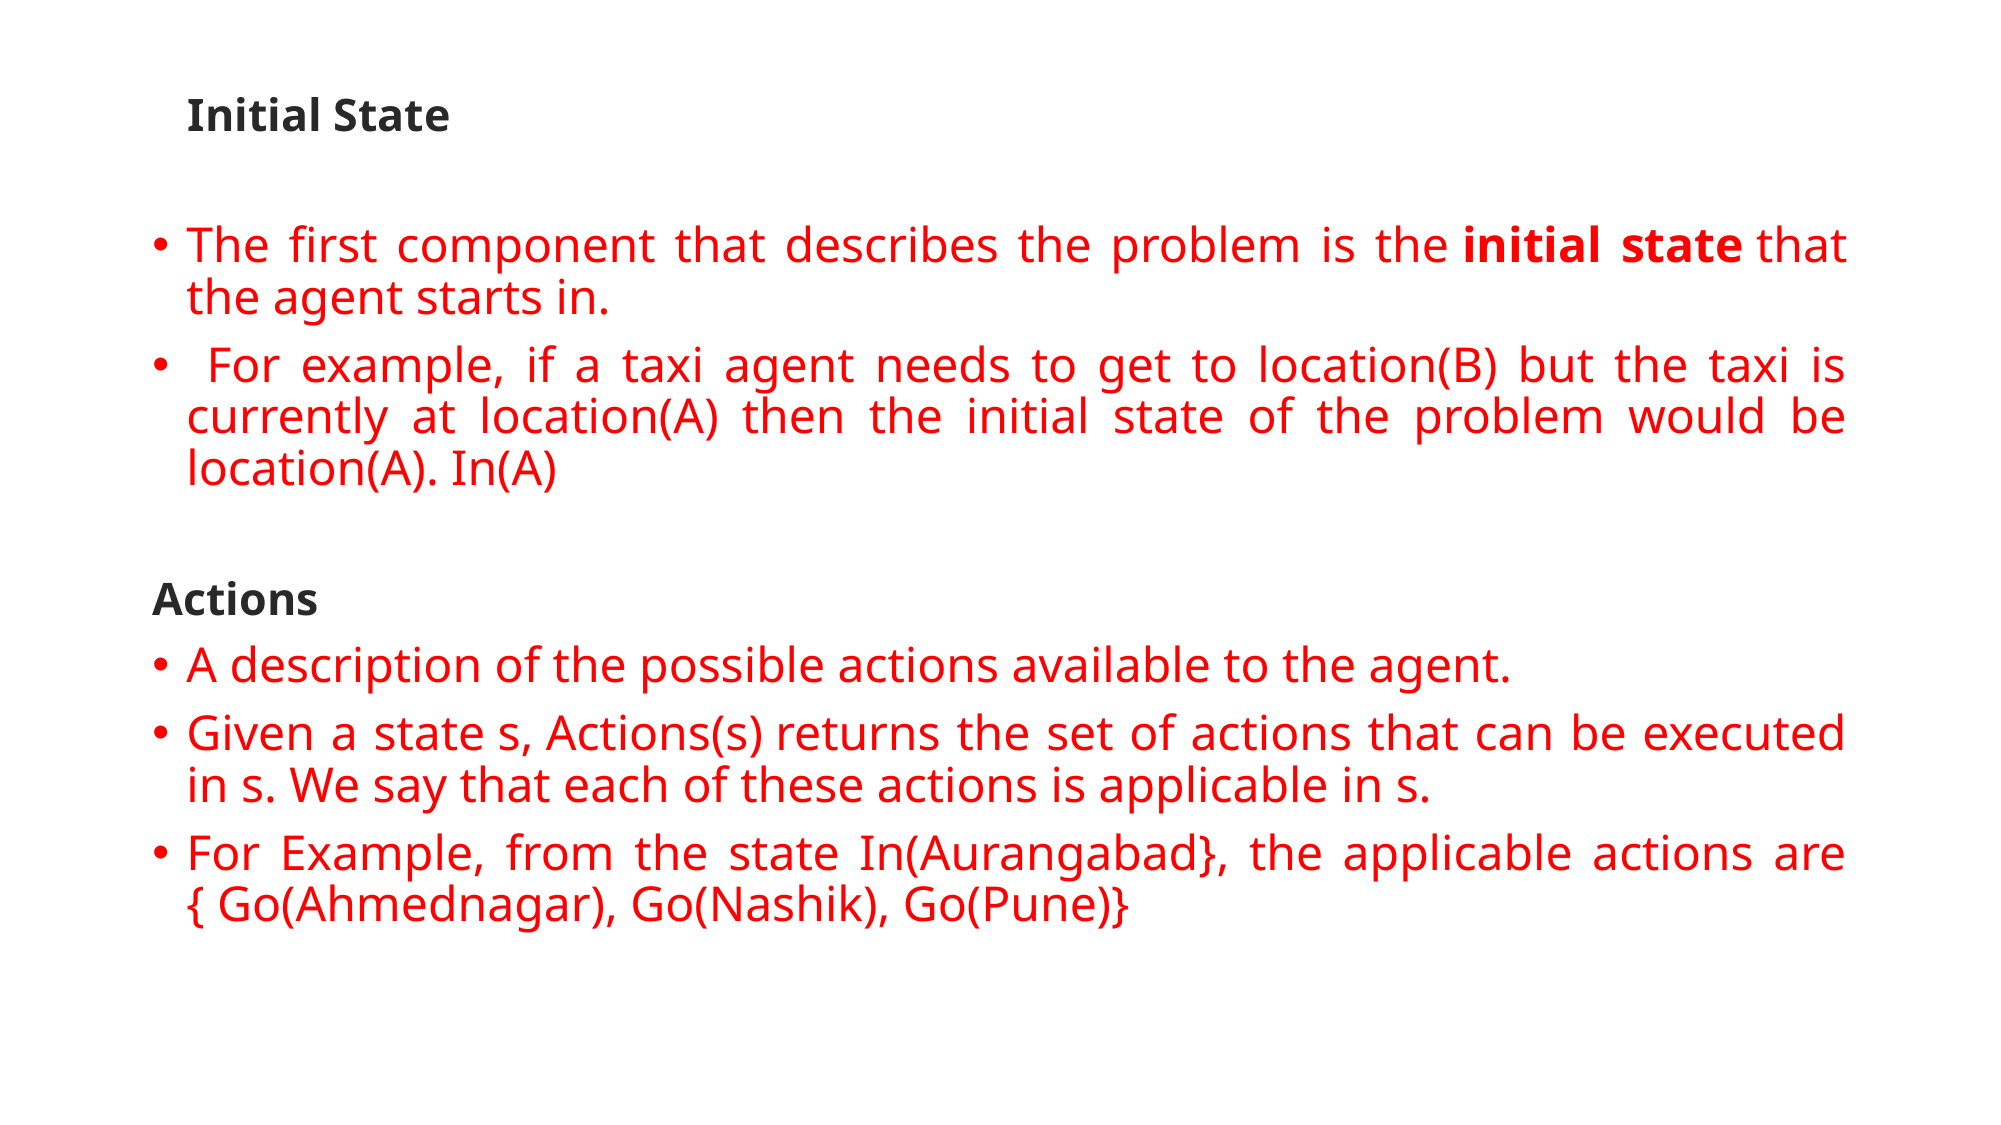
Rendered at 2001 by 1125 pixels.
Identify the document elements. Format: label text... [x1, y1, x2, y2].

list Initial State The first component that describes the problem is the initial state that the agent starts in. For example, if a taxi agent needs to get to location(B) but the taxi is currently at location(A) then the initial state of the problem would be location(A). In(A) Actions A description of the possible actions available to the agent. Given a state s, Actions(s) returns the set of actions that can be executed in s. We say that each of these actions is applicable in s. For Example, from the state In(Aurangabad}, the applicable actions are { Go(Ahmednagar), Go(Nashik), Go(Pune)} [137, 84, 1863, 1014]
